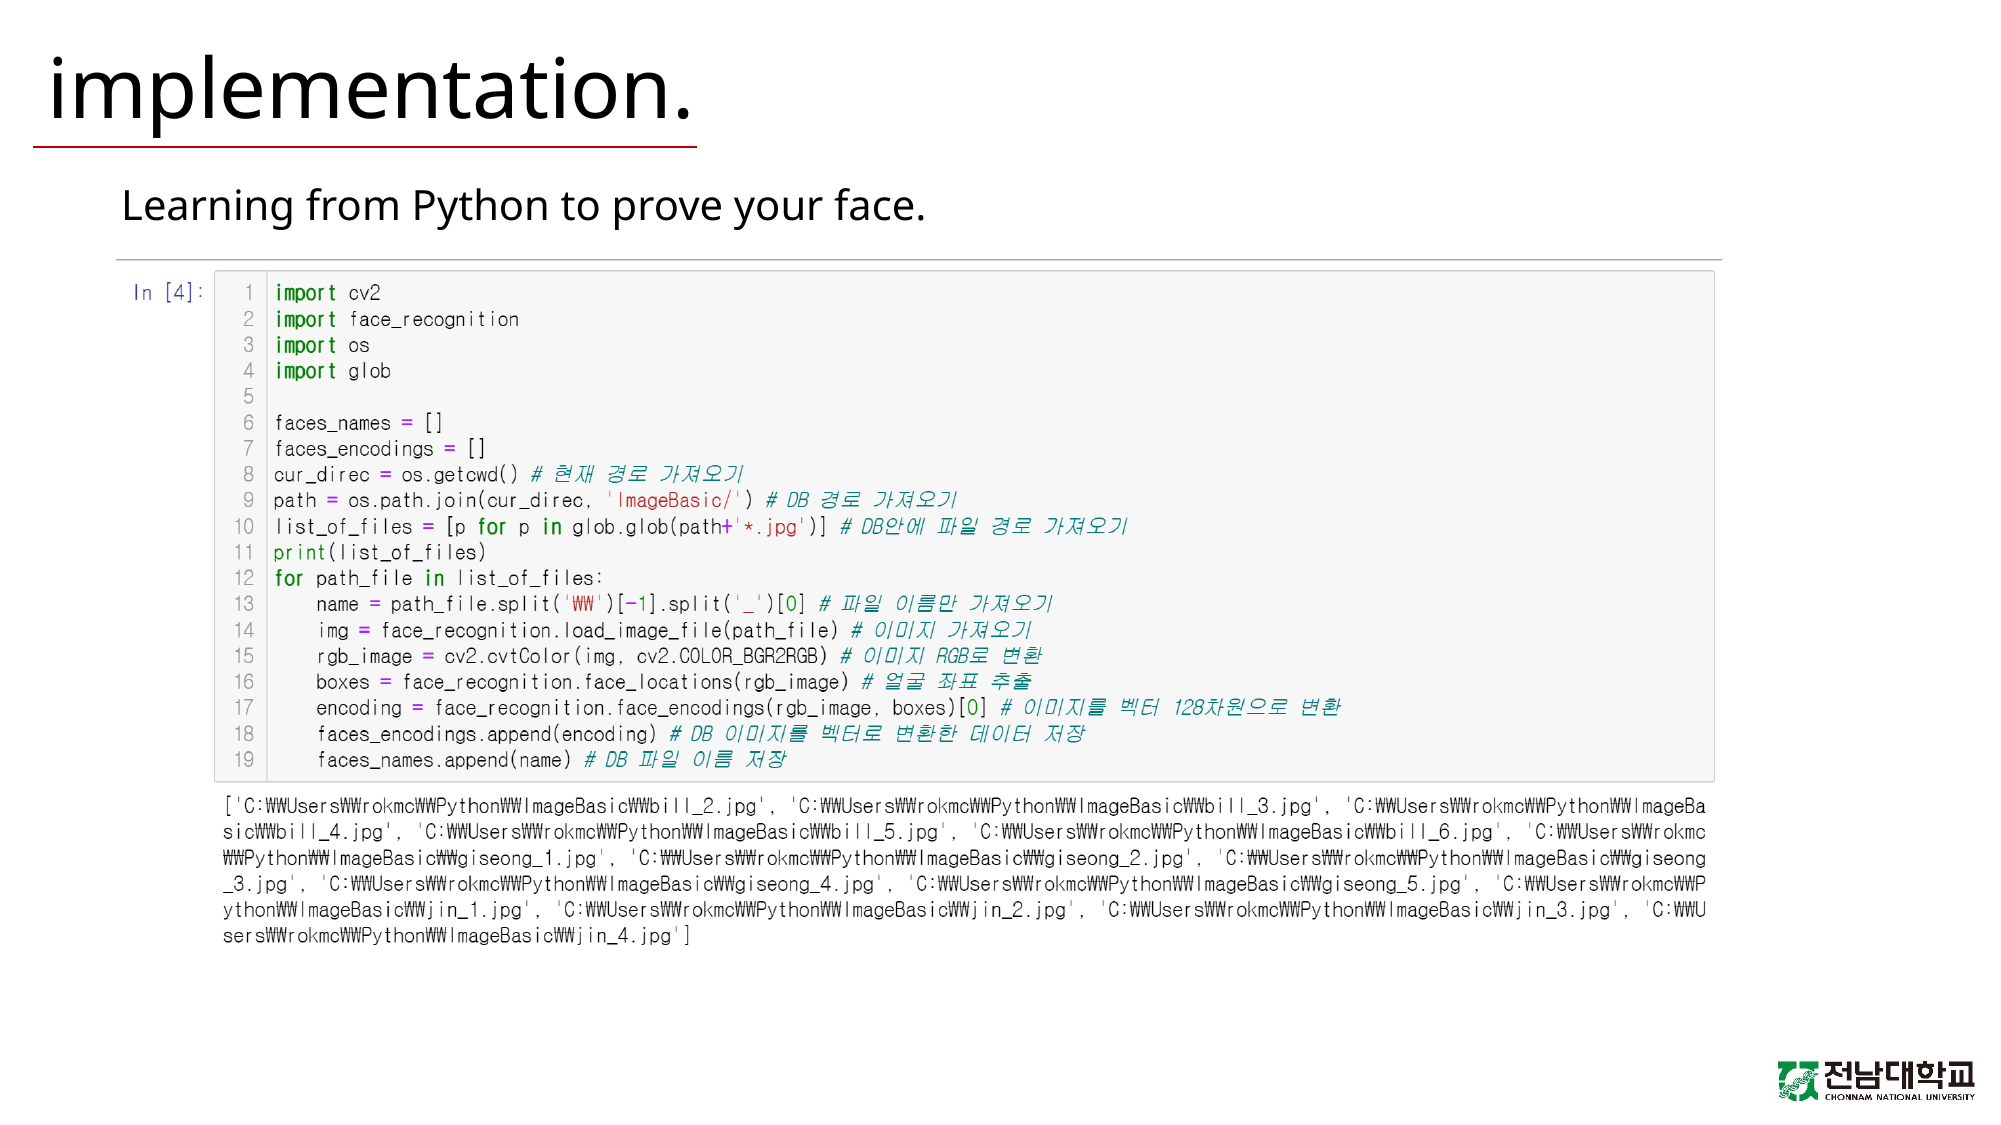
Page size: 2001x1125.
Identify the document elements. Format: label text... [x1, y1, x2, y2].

picture [115, 254, 1723, 972]
picture [1772, 1048, 1979, 1113]
text_box Learning from Python to prove your face. [106, 171, 1876, 237]
text_box implementation. [32, 27, 1690, 143]
